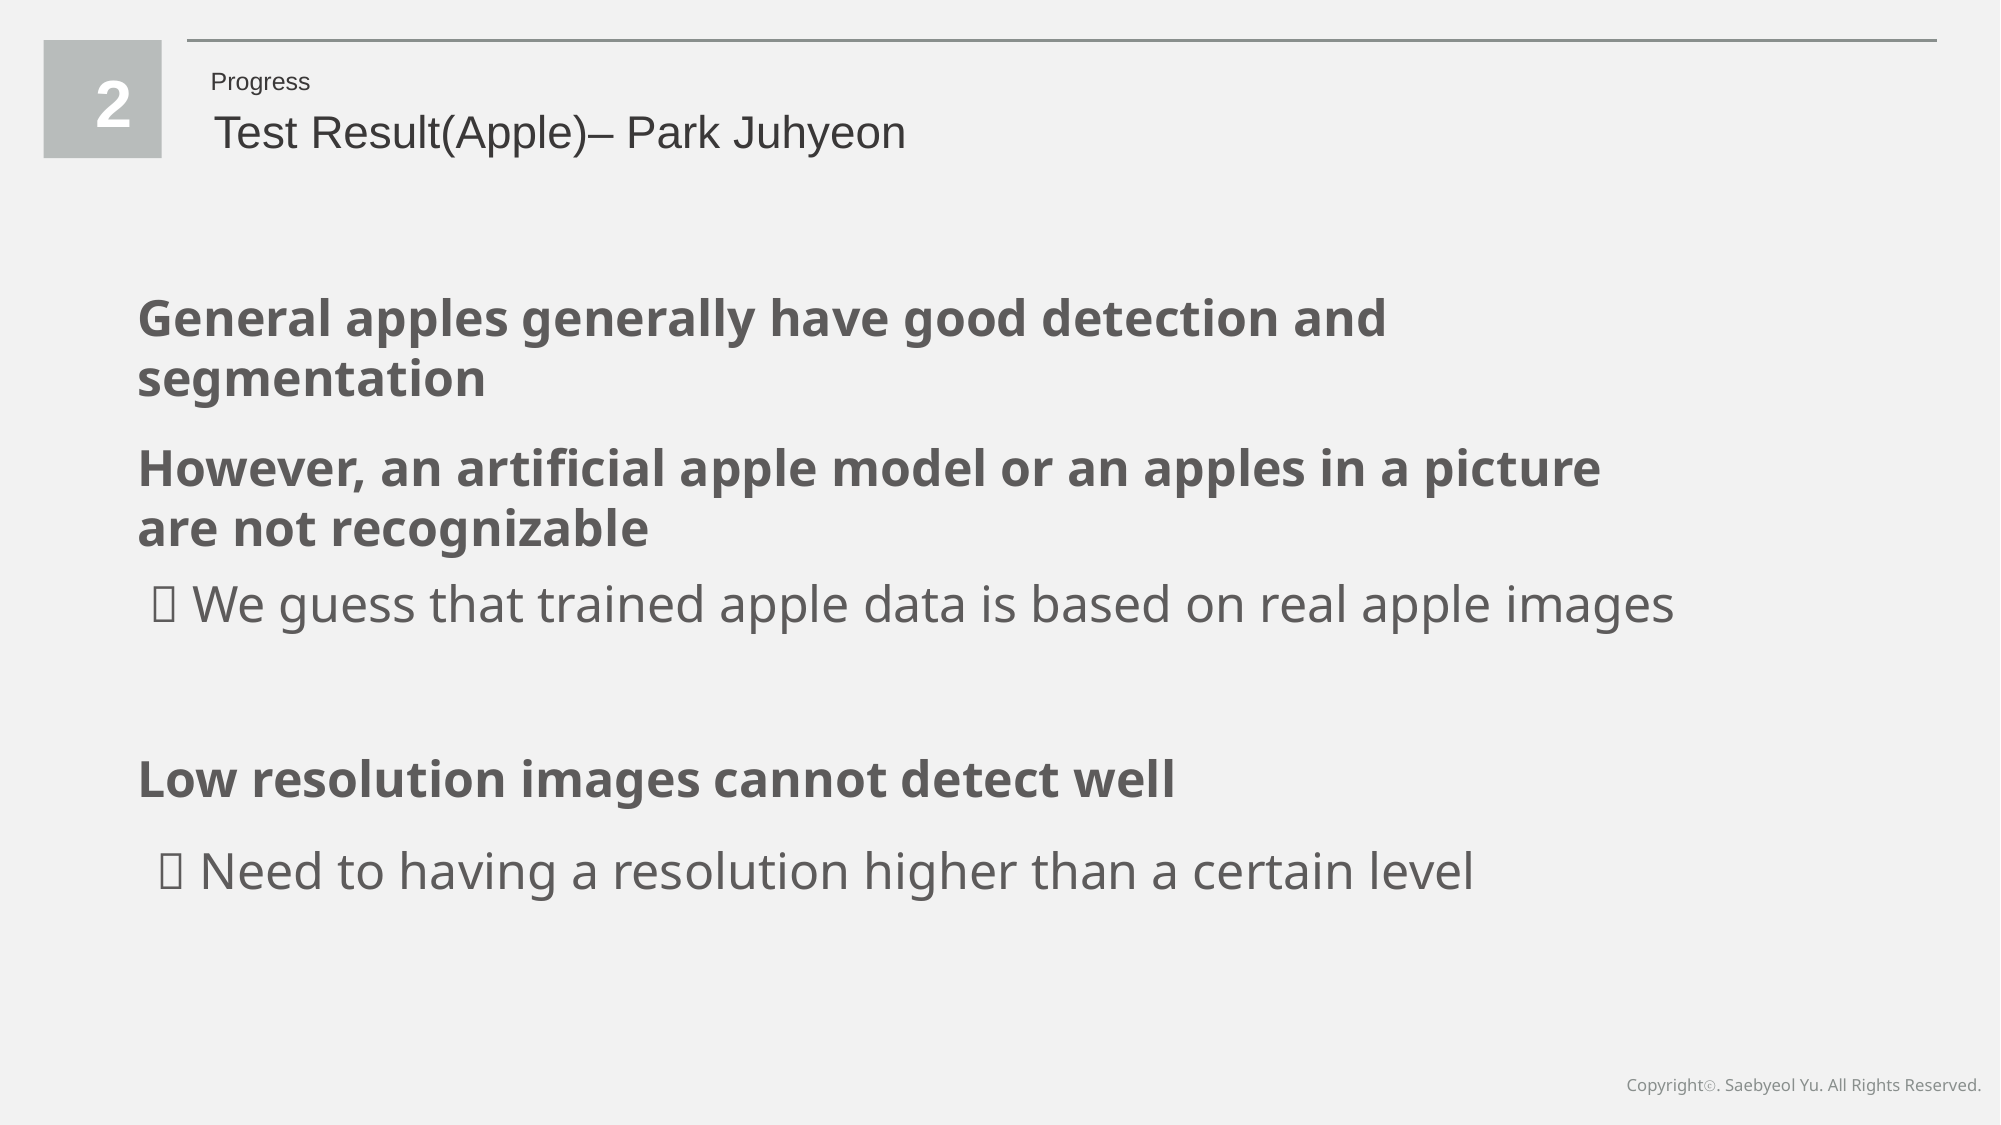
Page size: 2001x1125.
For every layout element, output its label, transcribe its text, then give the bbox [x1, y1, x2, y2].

text_box 2 [80, 52, 123, 148]
text_box However, an artificial apple model or an apples in a picture are not recognizable [122, 429, 1652, 564]
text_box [194, 57, 926, 167]
text_box  Need to having a resolution higher than a certain level [141, 831, 1725, 907]
text_box  We guess that trained apple data is based on real apple images [134, 565, 1717, 641]
text_box General apples generally have good detection and segmentation [122, 279, 1744, 414]
text_box Low resolution images cannot detect well [122, 739, 1652, 815]
text_box [42, 39, 163, 159]
